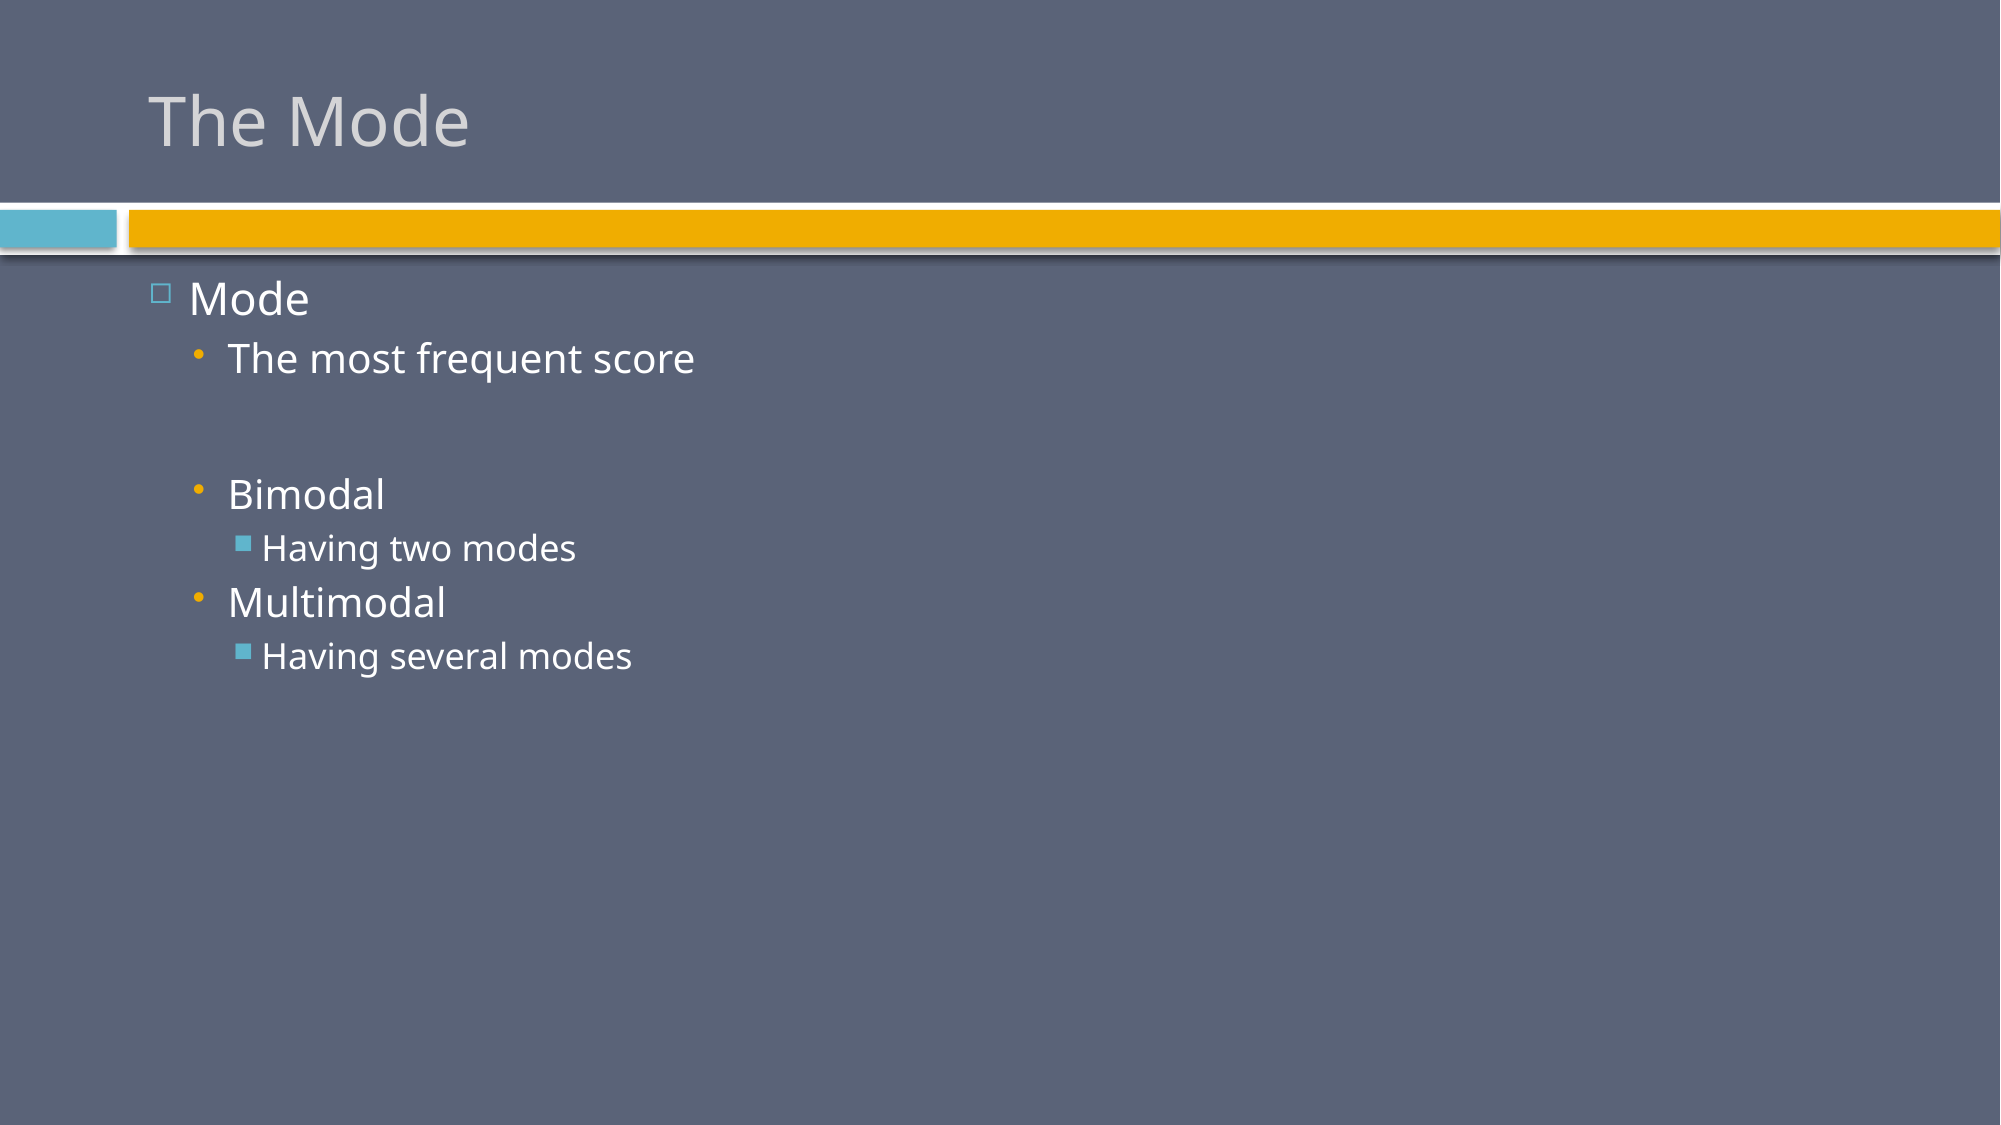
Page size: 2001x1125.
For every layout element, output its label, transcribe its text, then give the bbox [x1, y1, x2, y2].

list Mode The most frequent score Bimodal Having two modes Multimodal Having several modes [133, 262, 1918, 1001]
title The Mode [133, 37, 1918, 201]
